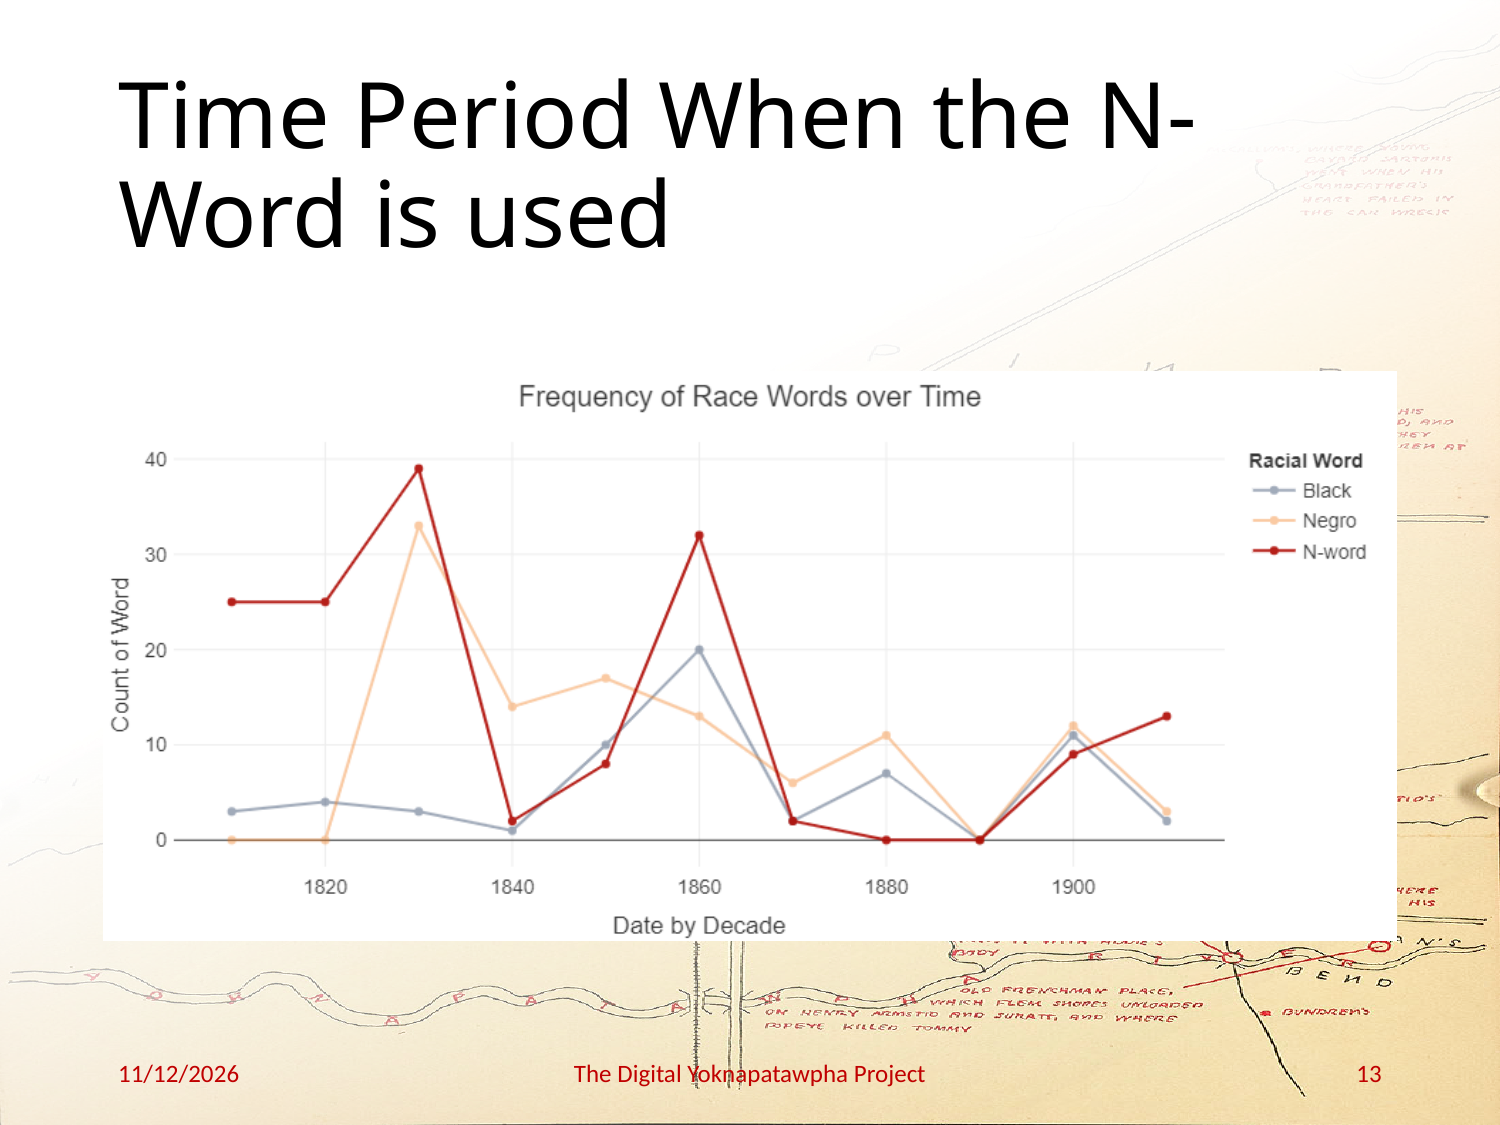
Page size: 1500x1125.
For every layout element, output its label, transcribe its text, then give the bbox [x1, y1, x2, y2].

title Time Period When the N-Word is used [103, 59, 1397, 278]
picture [0, 0, 1500, 1125]
slide_number 13 [1059, 1042, 1397, 1103]
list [103, 371, 1397, 941]
slide_number 05-May-21 [103, 1042, 441, 1103]
footer The Digital Yoknapatawpha Project [496, 1042, 1004, 1103]
